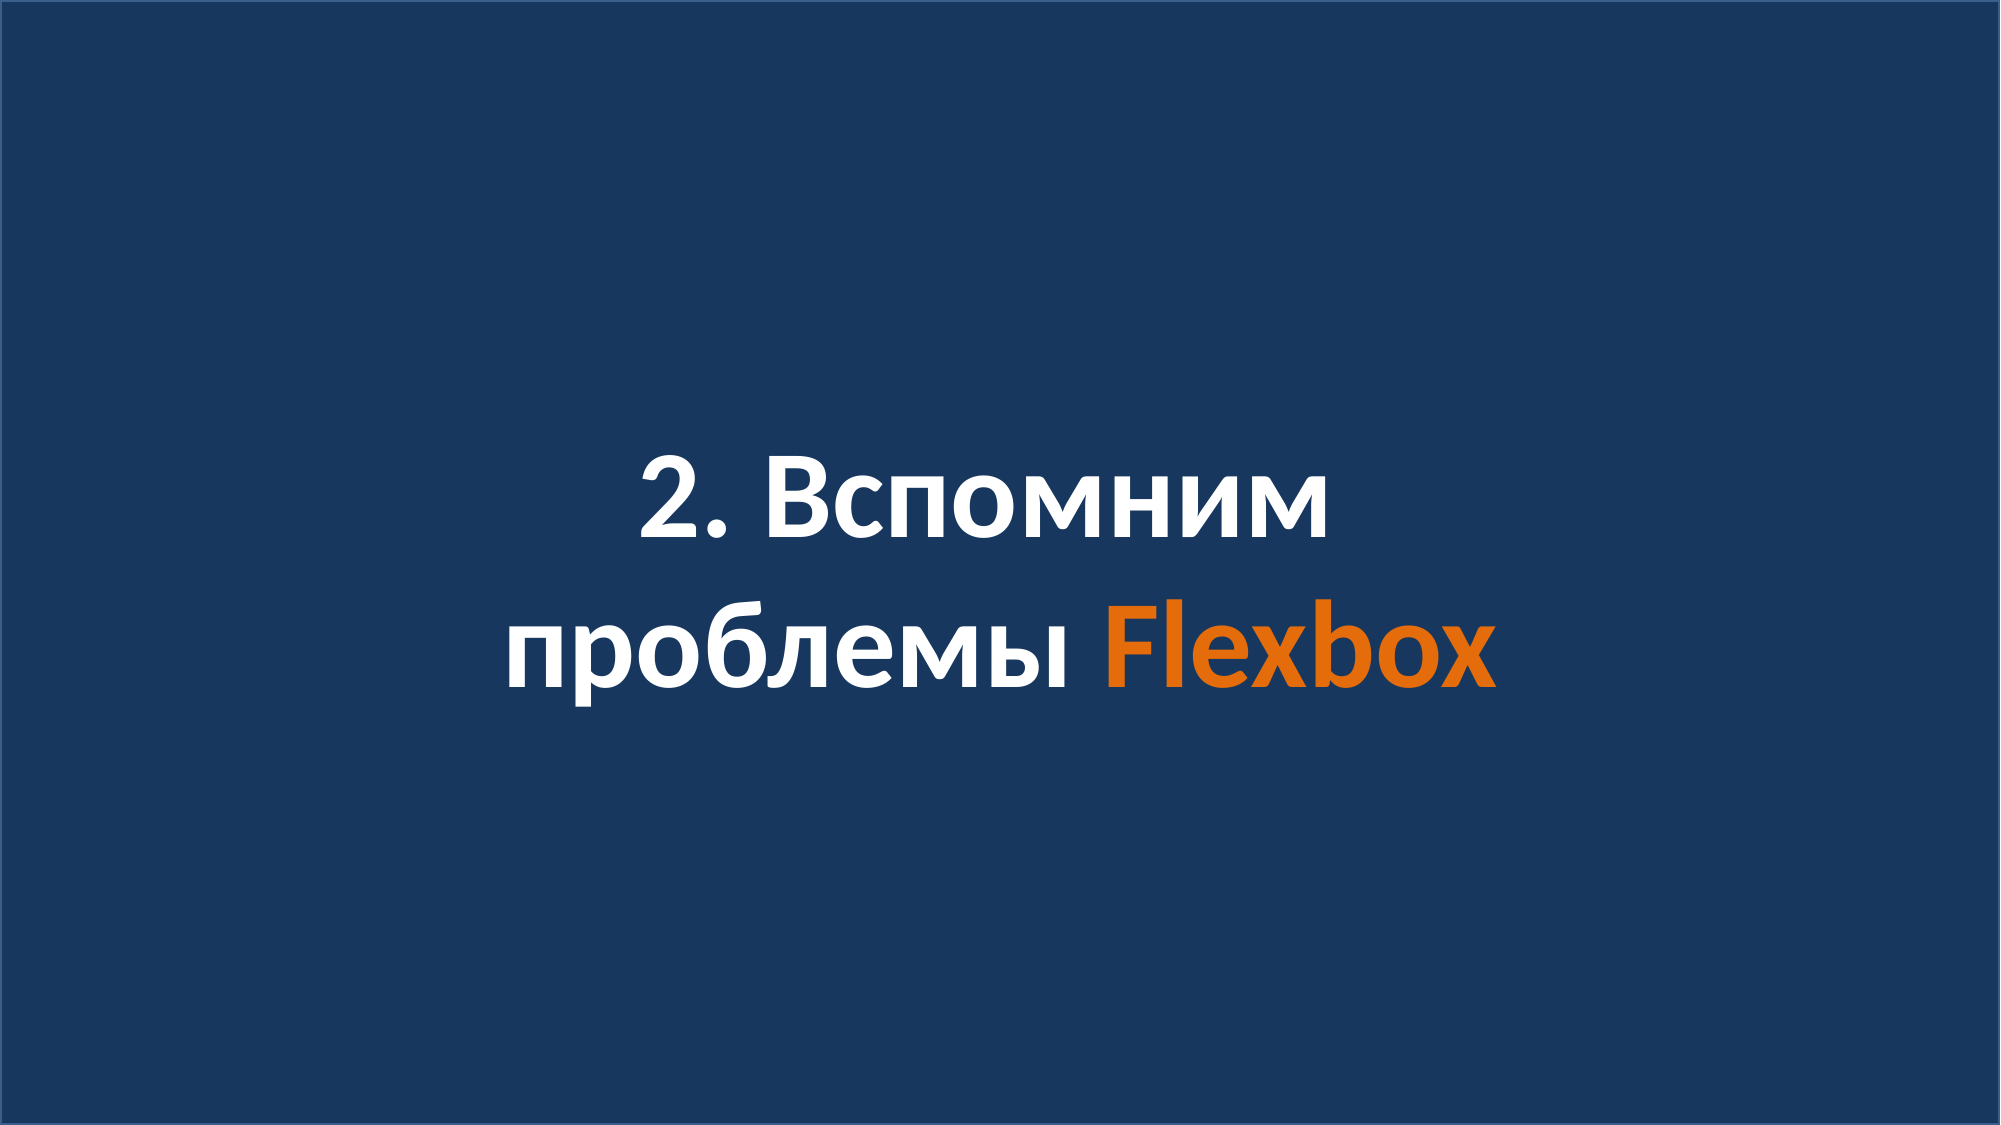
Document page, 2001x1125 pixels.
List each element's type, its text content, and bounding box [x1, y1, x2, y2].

text_box 2. Вспомним проблемы Flexbox [0, 0, 2000, 1125]
